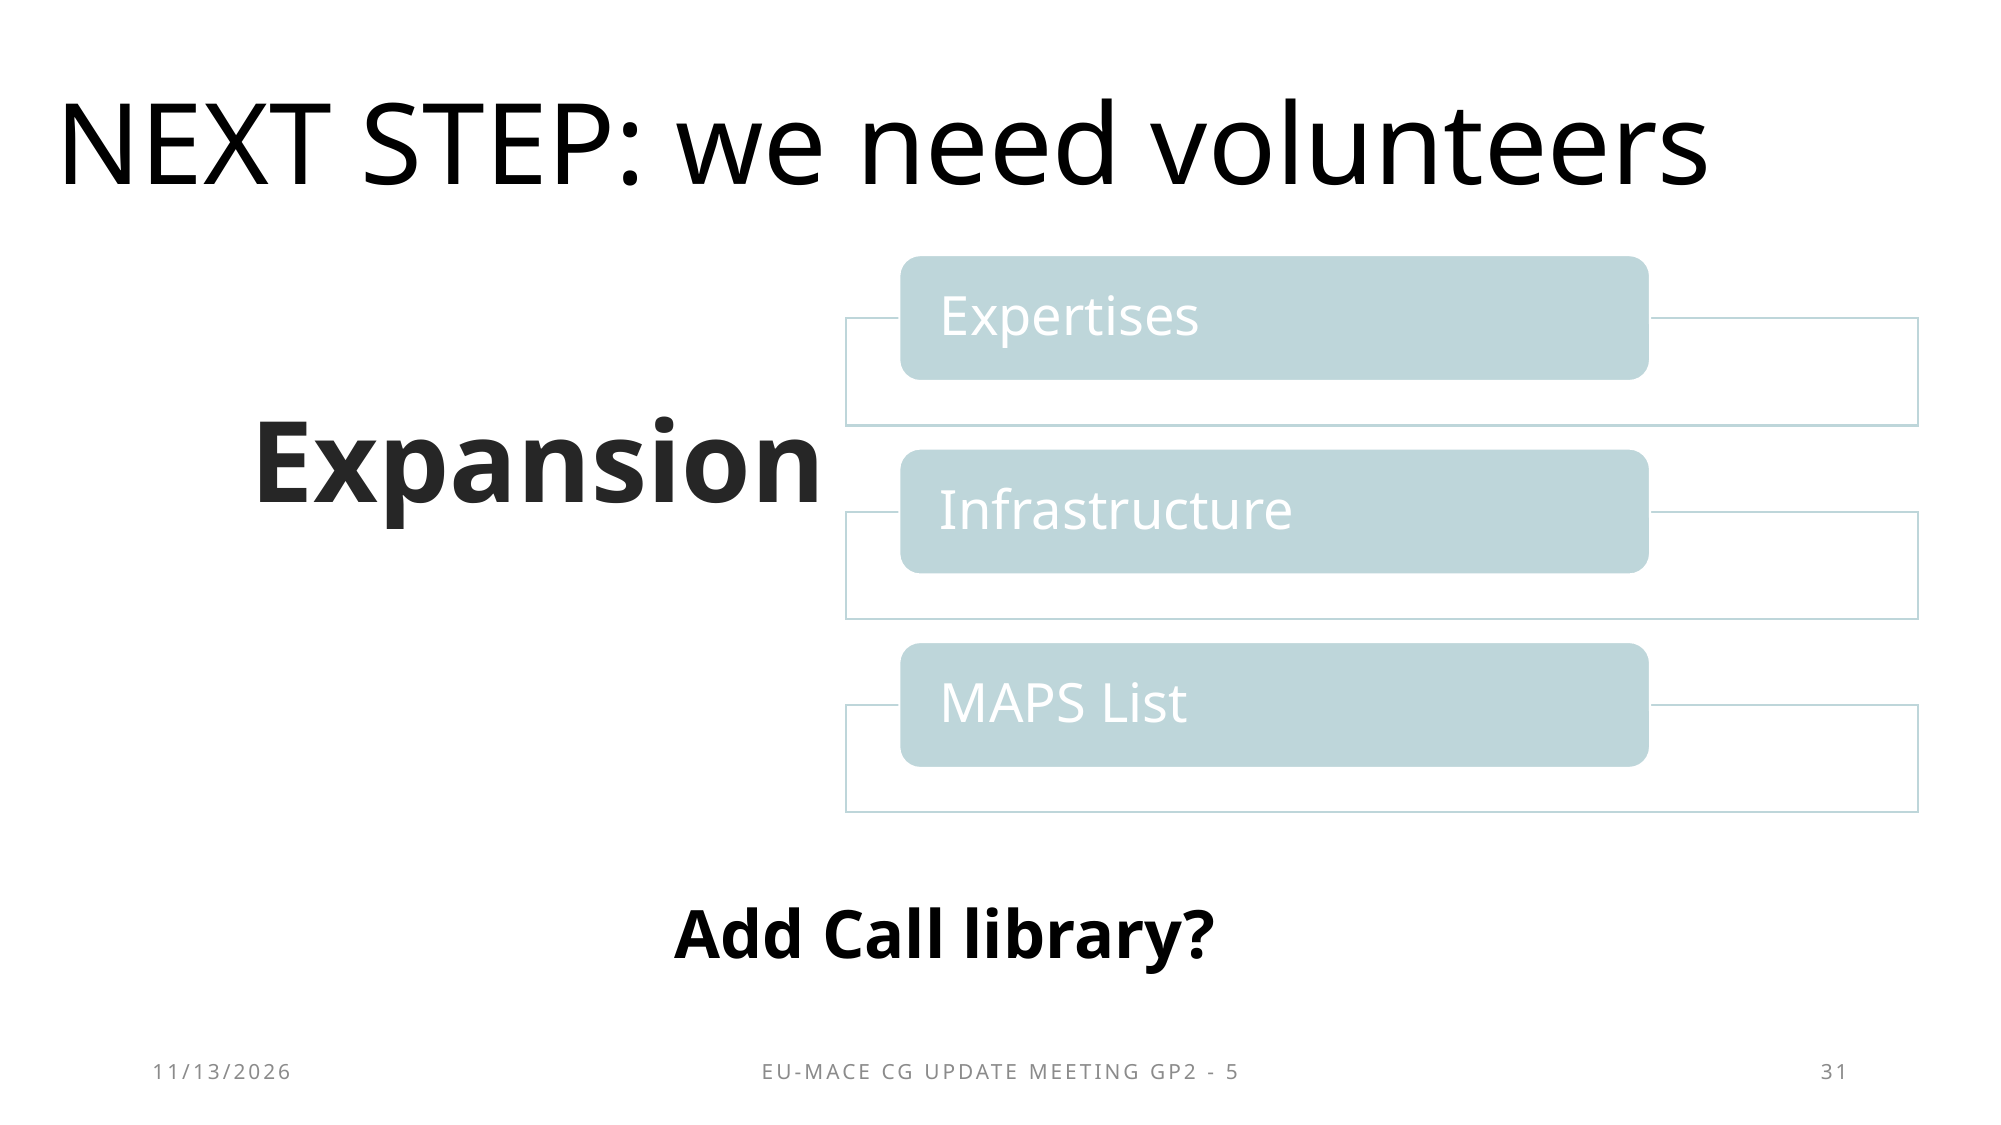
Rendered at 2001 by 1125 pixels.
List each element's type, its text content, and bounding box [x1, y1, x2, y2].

footer EU-MACE CG update meeting GP2 - 5 [662, 1042, 1338, 1103]
text_box Add Call library? [659, 884, 1231, 980]
slide_number 31 [1412, 1042, 1863, 1103]
title NEXT STEP: we need volunteers [40, 80, 1850, 166]
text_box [845, 245, 1919, 823]
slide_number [137, 1042, 588, 1103]
text_box Expansion [235, 382, 841, 533]
